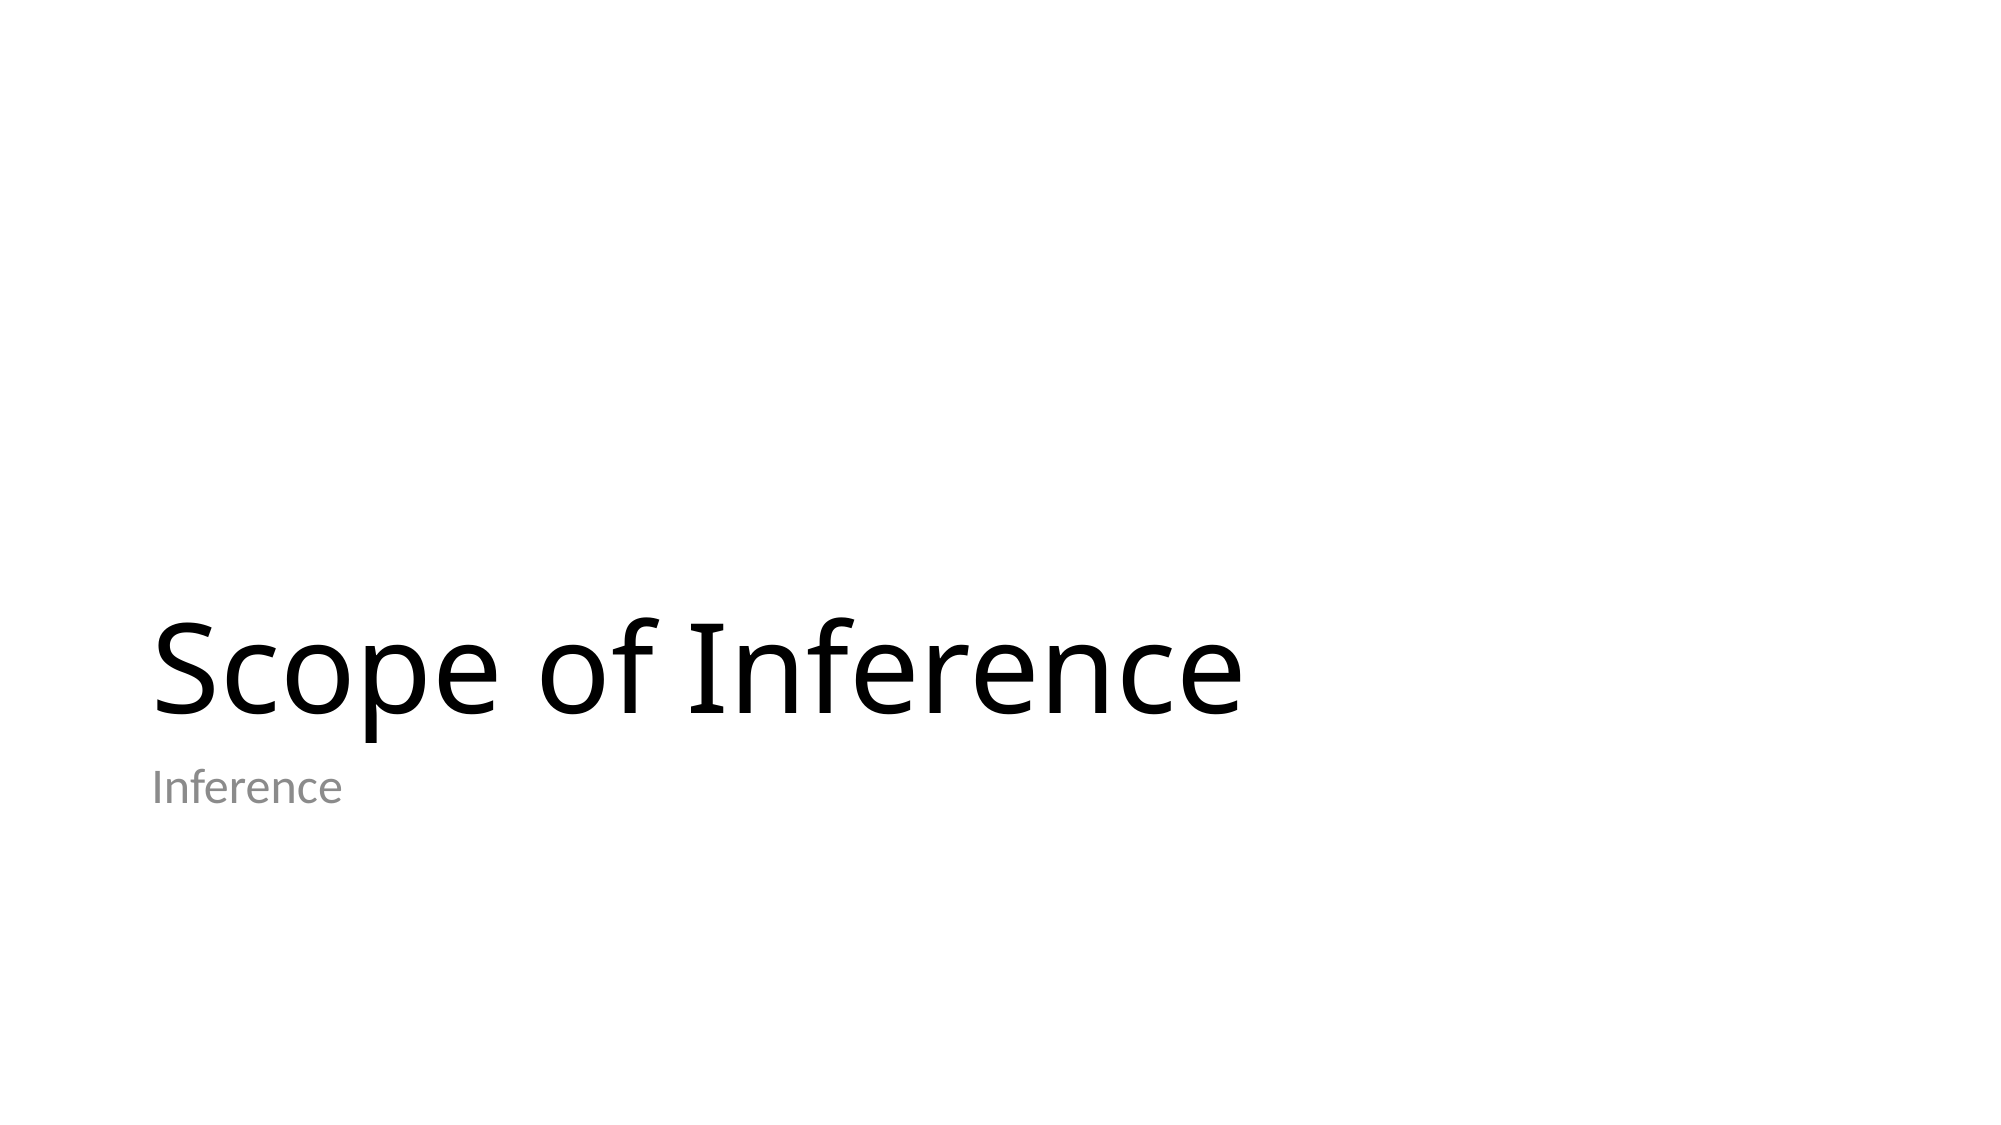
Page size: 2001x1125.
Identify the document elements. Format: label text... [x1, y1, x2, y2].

title Scope of Inference [136, 280, 1862, 749]
list Inference [136, 752, 1862, 999]
